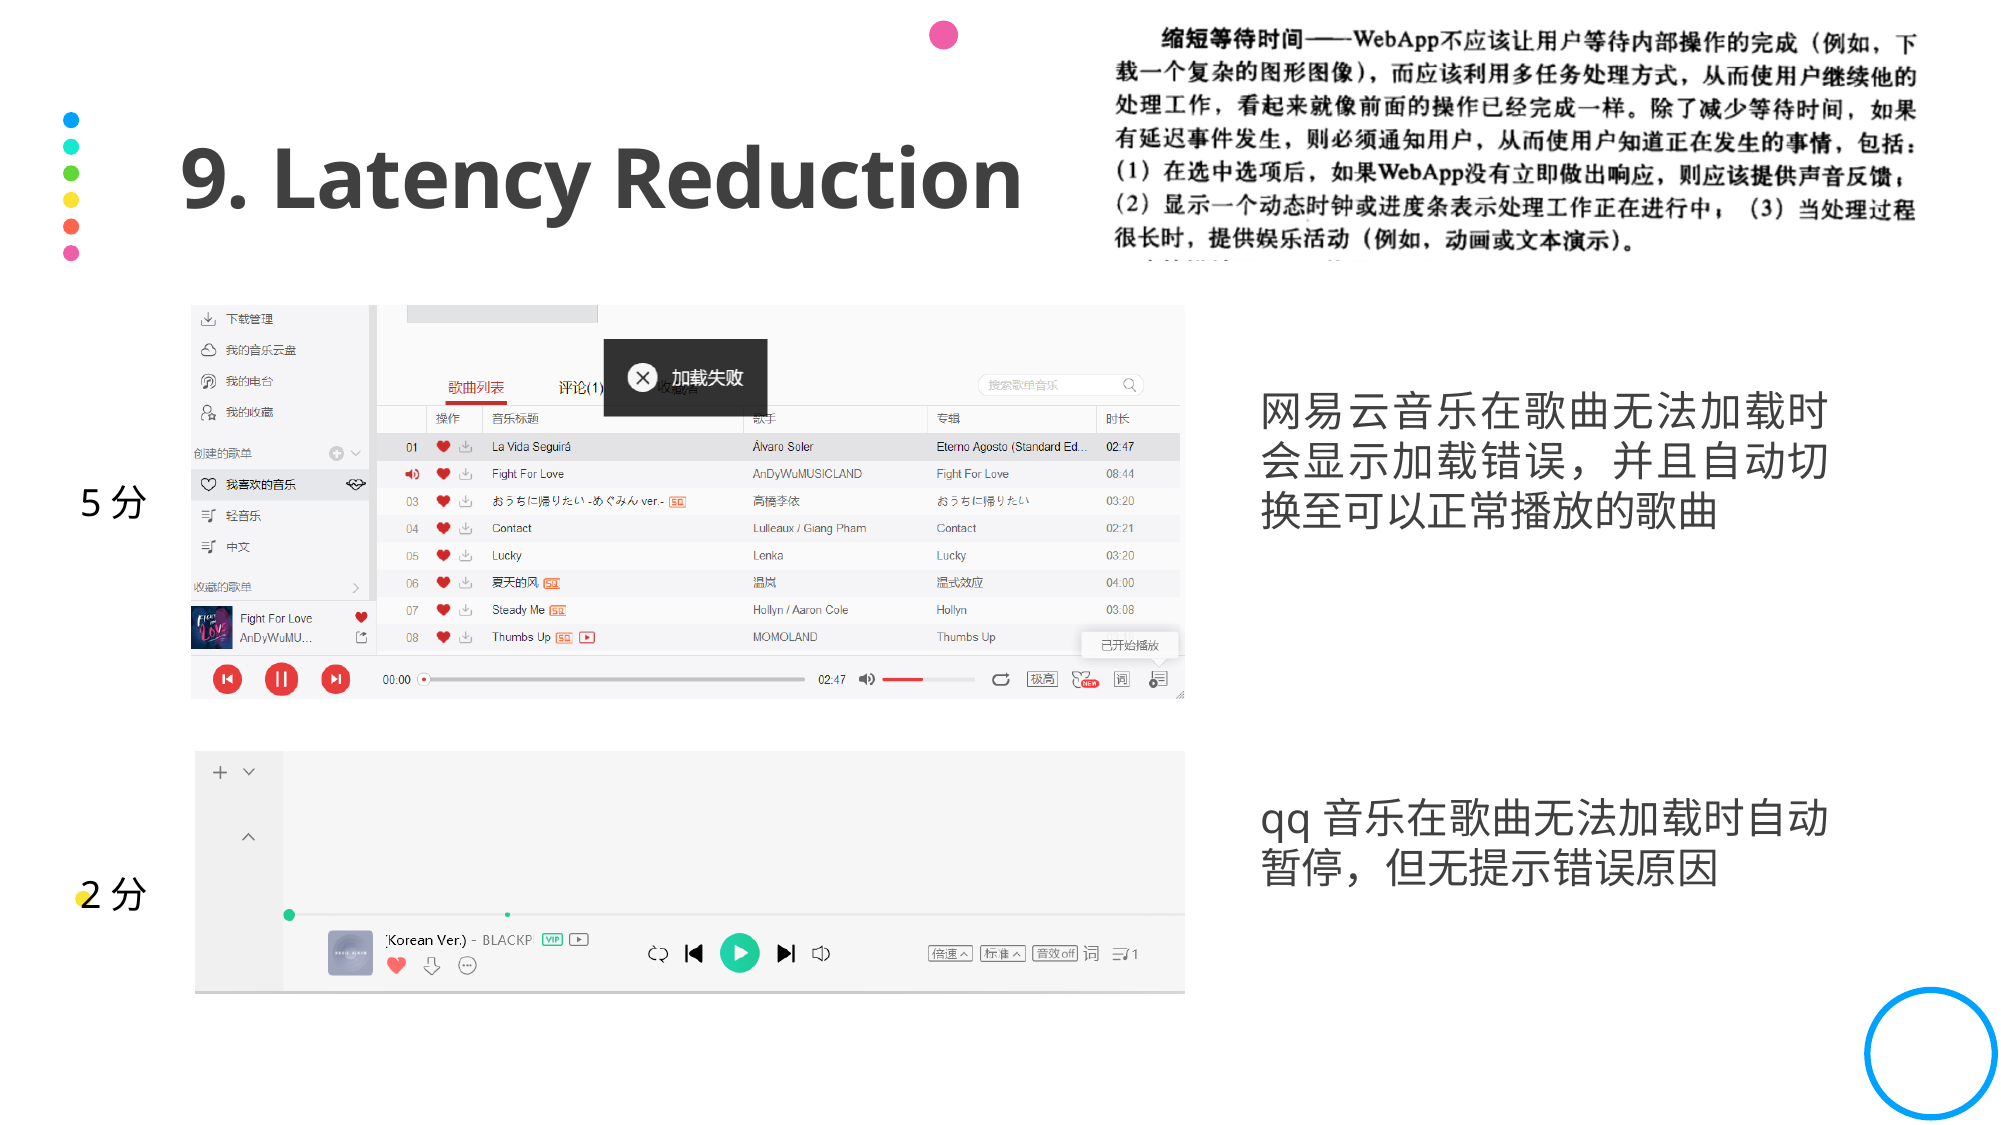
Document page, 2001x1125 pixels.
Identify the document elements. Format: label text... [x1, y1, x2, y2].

picture [190, 305, 1185, 699]
text_box 5分 [65, 471, 187, 532]
text_box 2分 [65, 864, 191, 924]
picture [194, 750, 1185, 994]
text_box qq音乐在歌曲无法加载时自动暂停，但无提示错误原因 [1259, 783, 1830, 1074]
picture [1109, 23, 1927, 261]
title 9. Latency Reduction [180, 69, 1830, 294]
list 网易云音乐在歌曲无法加载时会显示加载错误，并且自动切换至可以正常播放的歌曲 [1260, 377, 1830, 667]
